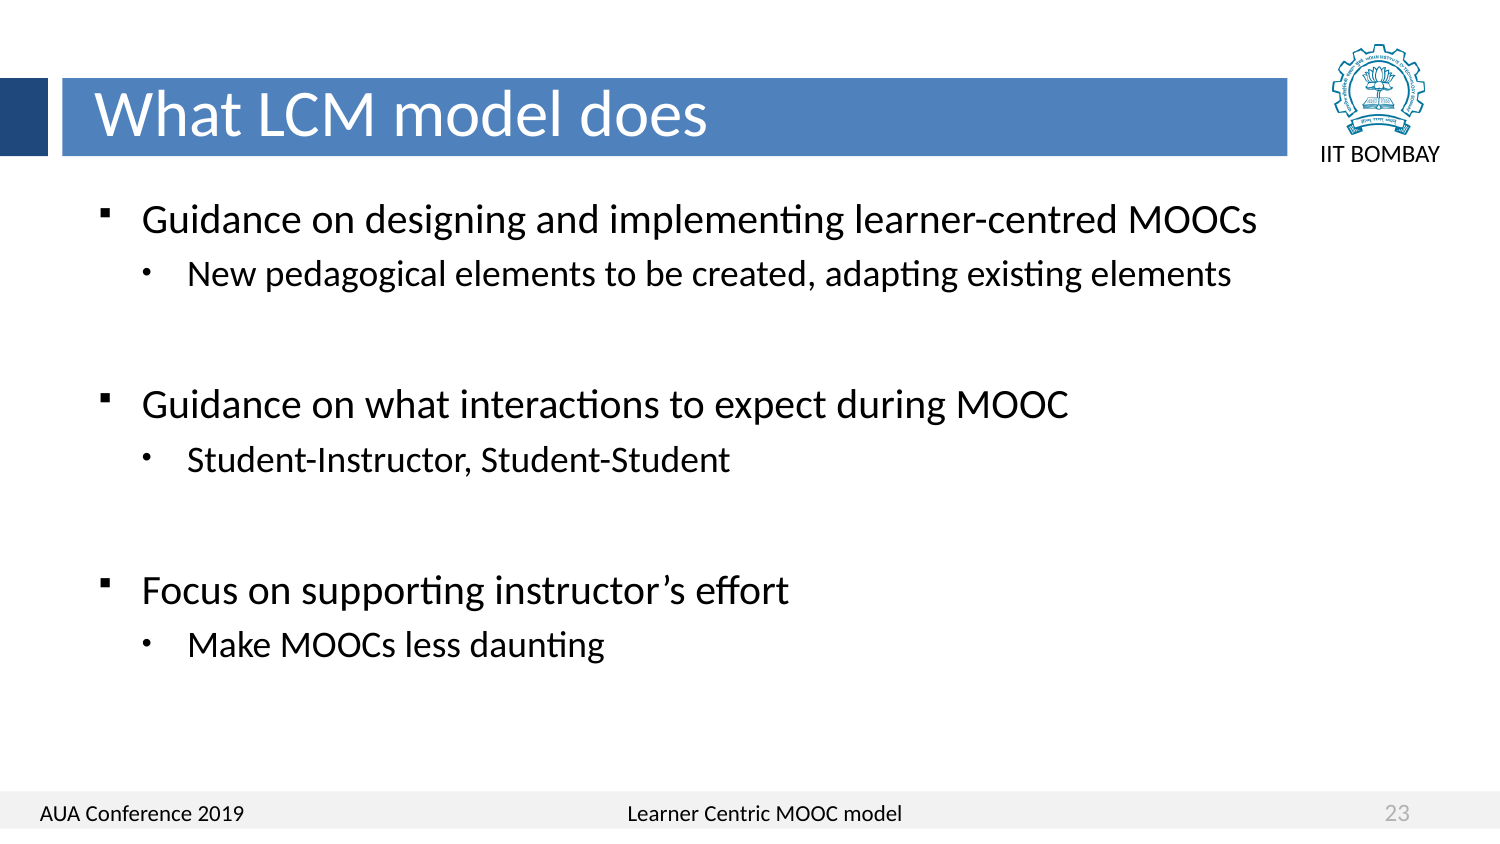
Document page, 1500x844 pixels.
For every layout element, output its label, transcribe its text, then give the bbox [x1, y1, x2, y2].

picture [1356, 126, 1401, 135]
picture [1332, 44, 1425, 135]
list Guidance on designing and implementing learner-centred MOOCs New pedagogical elements to be created, adapting existing elements Guidance on what interactions to expect during MOOC Student-Instructor, Student-Student Focus on supporting instructor’s effort Make MOOCs less daunting [83, 184, 1288, 772]
list What LCM model does [79, 71, 1250, 149]
slide_number 23 [1332, 789, 1425, 835]
